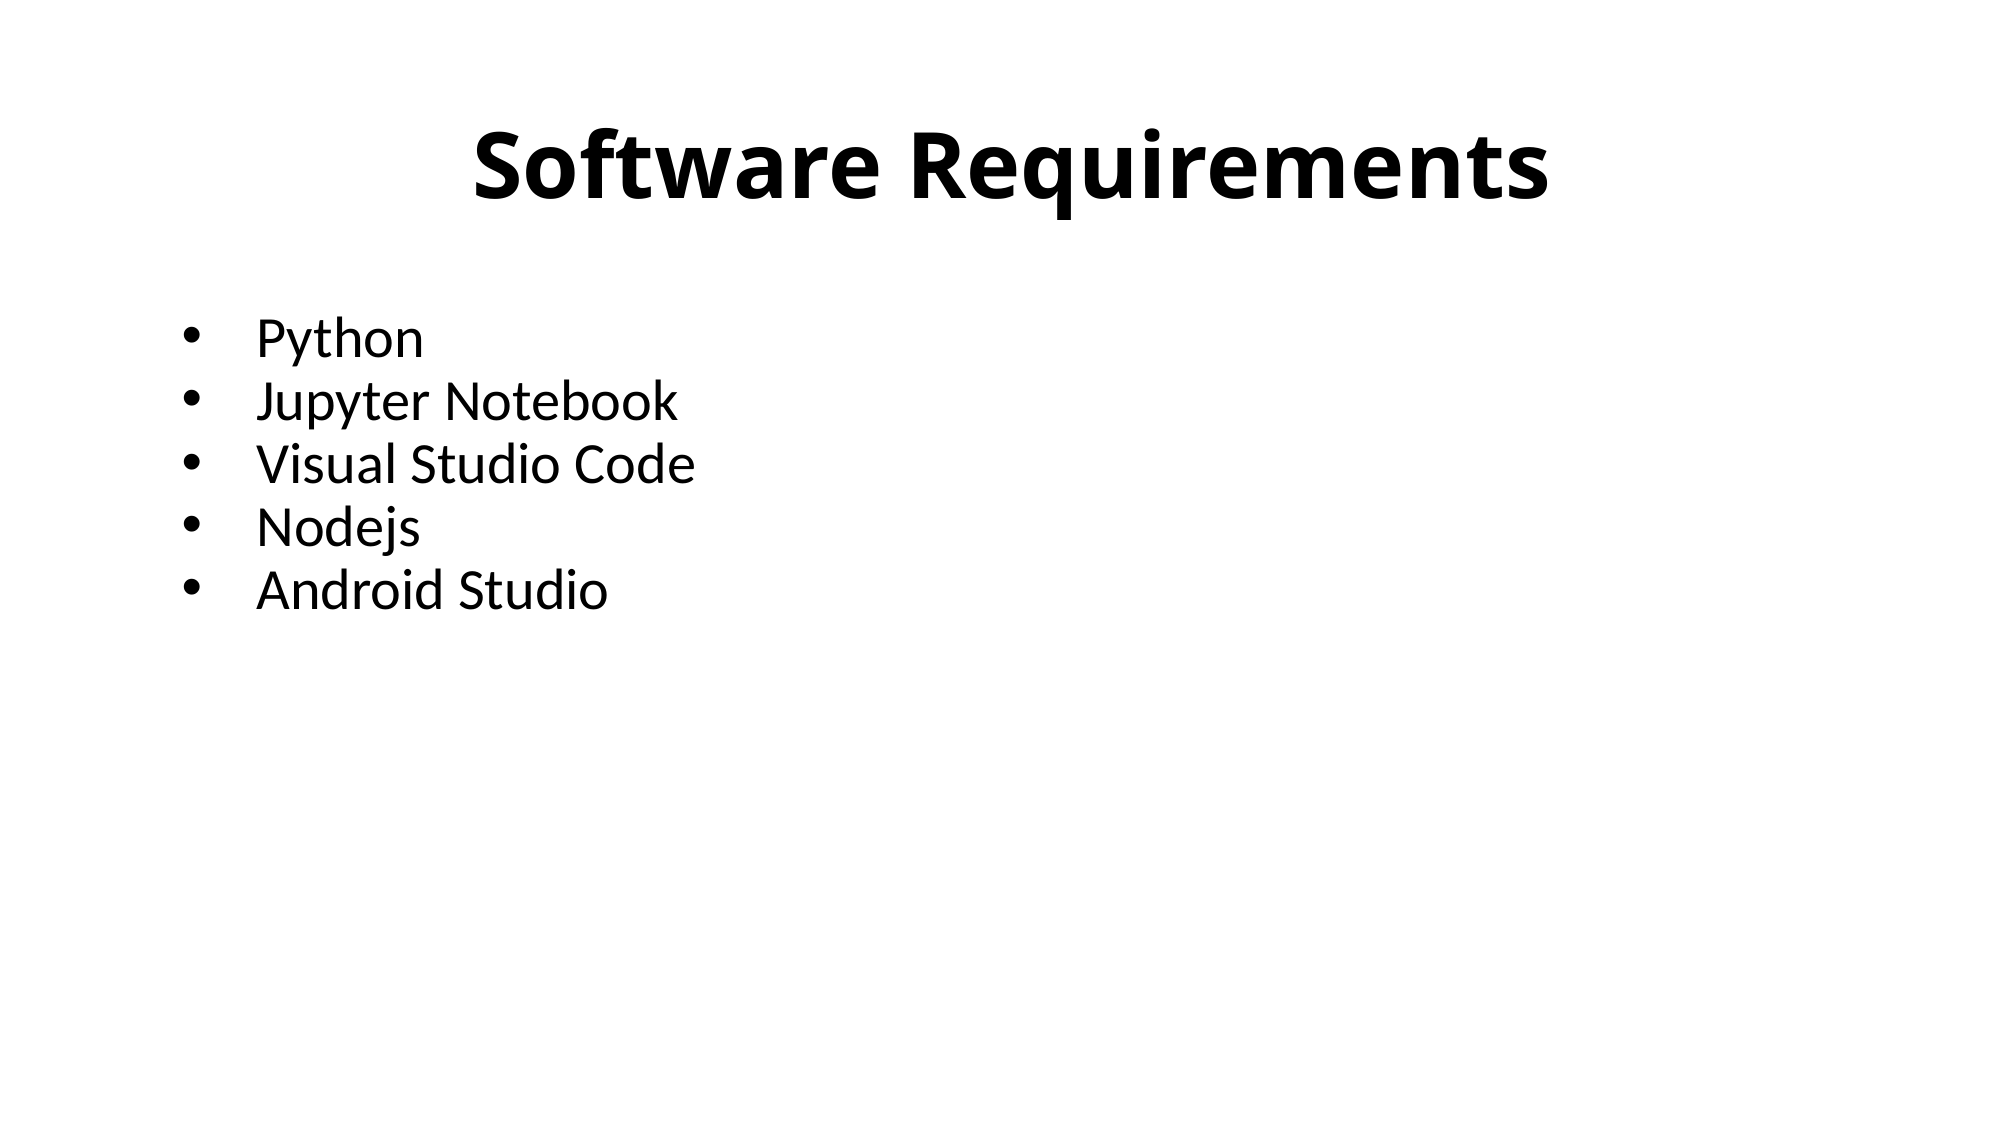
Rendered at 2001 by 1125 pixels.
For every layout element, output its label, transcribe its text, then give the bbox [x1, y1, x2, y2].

list Python Jupyter Notebook Visual Studio Code Nodejs Android Studio [137, 299, 1863, 1014]
title Software Requirements [137, 59, 1863, 278]
